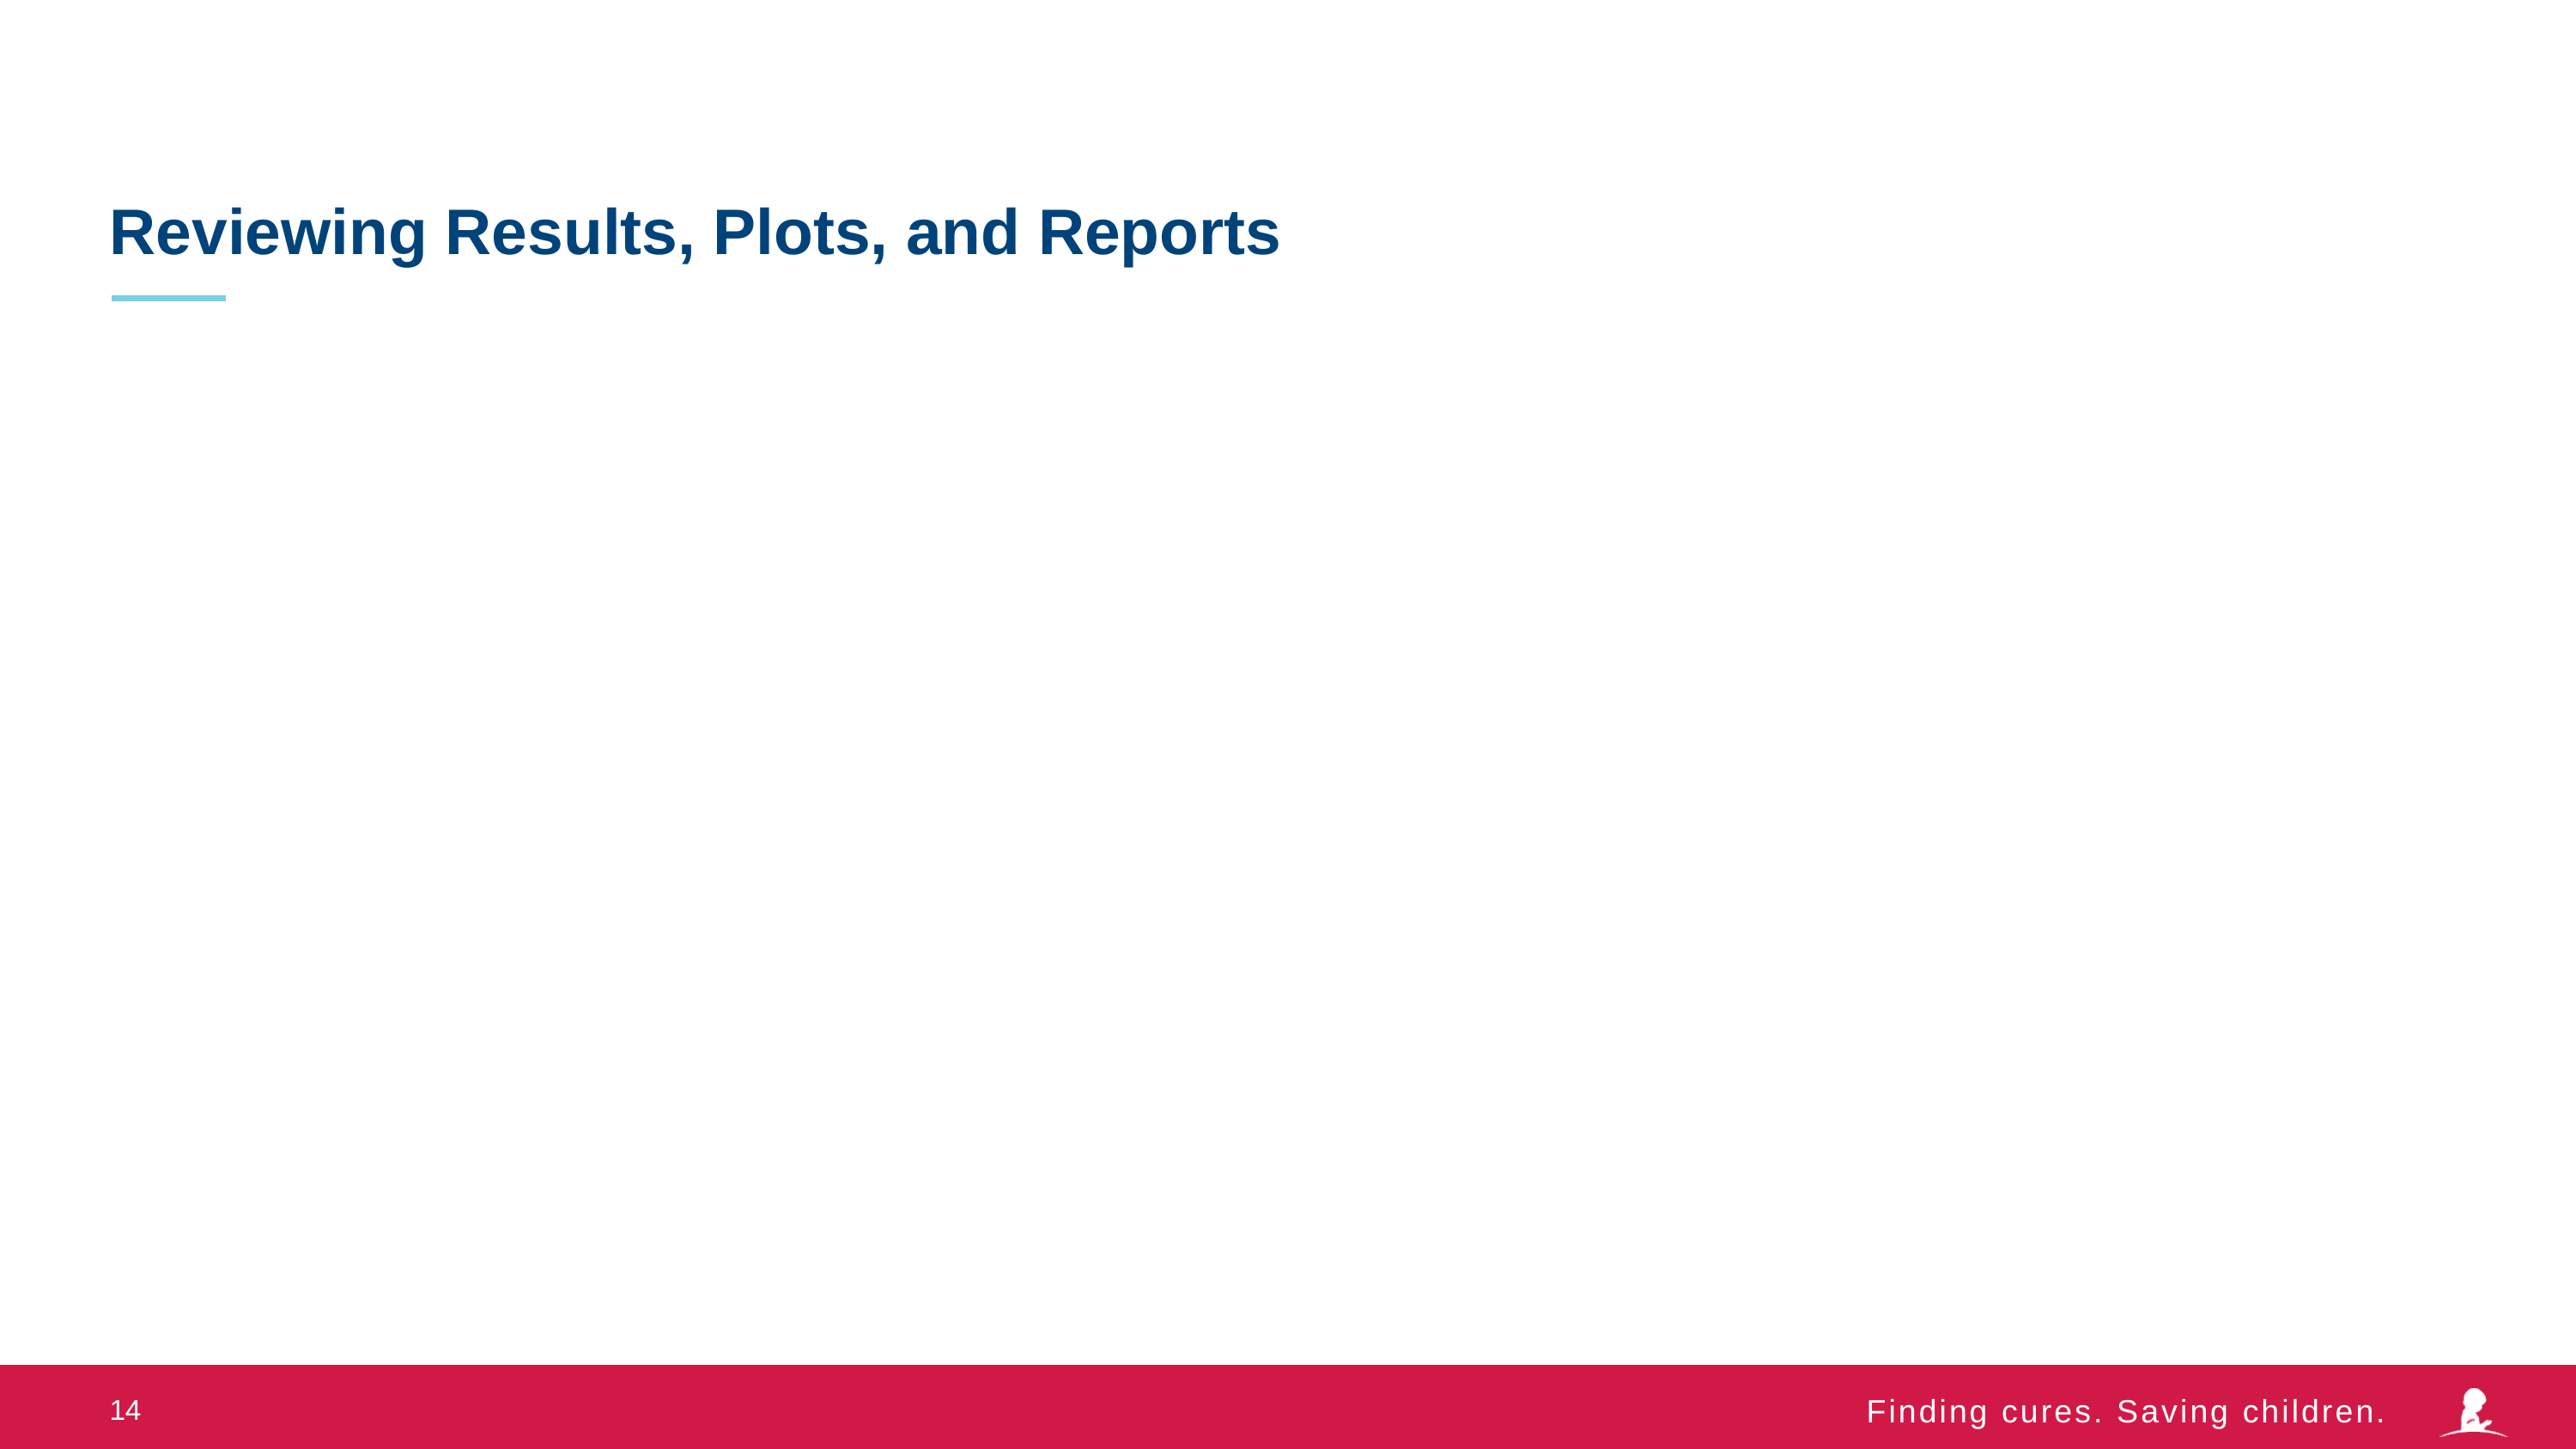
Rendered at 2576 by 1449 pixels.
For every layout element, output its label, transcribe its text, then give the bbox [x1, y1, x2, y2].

slide_number 14 [96, 1375, 228, 1442]
title Reviewing Results, Plots, and Reports [96, 77, 2475, 276]
